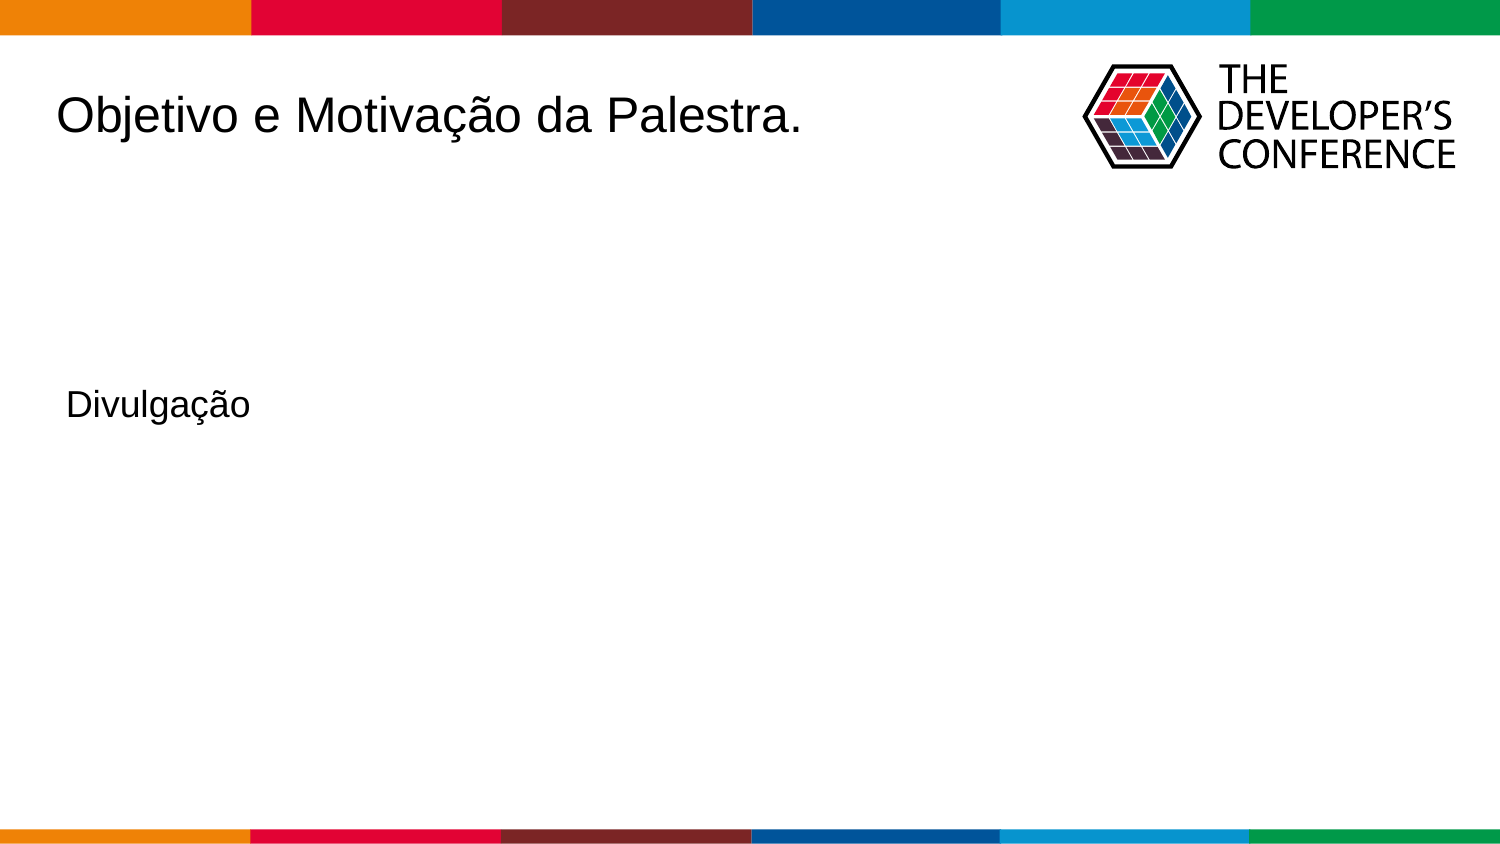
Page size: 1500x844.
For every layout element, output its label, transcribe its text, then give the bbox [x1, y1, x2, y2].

text_box Divulgação [51, 373, 266, 433]
title Objetivo e Motivação da Palestra. [41, 59, 975, 174]
